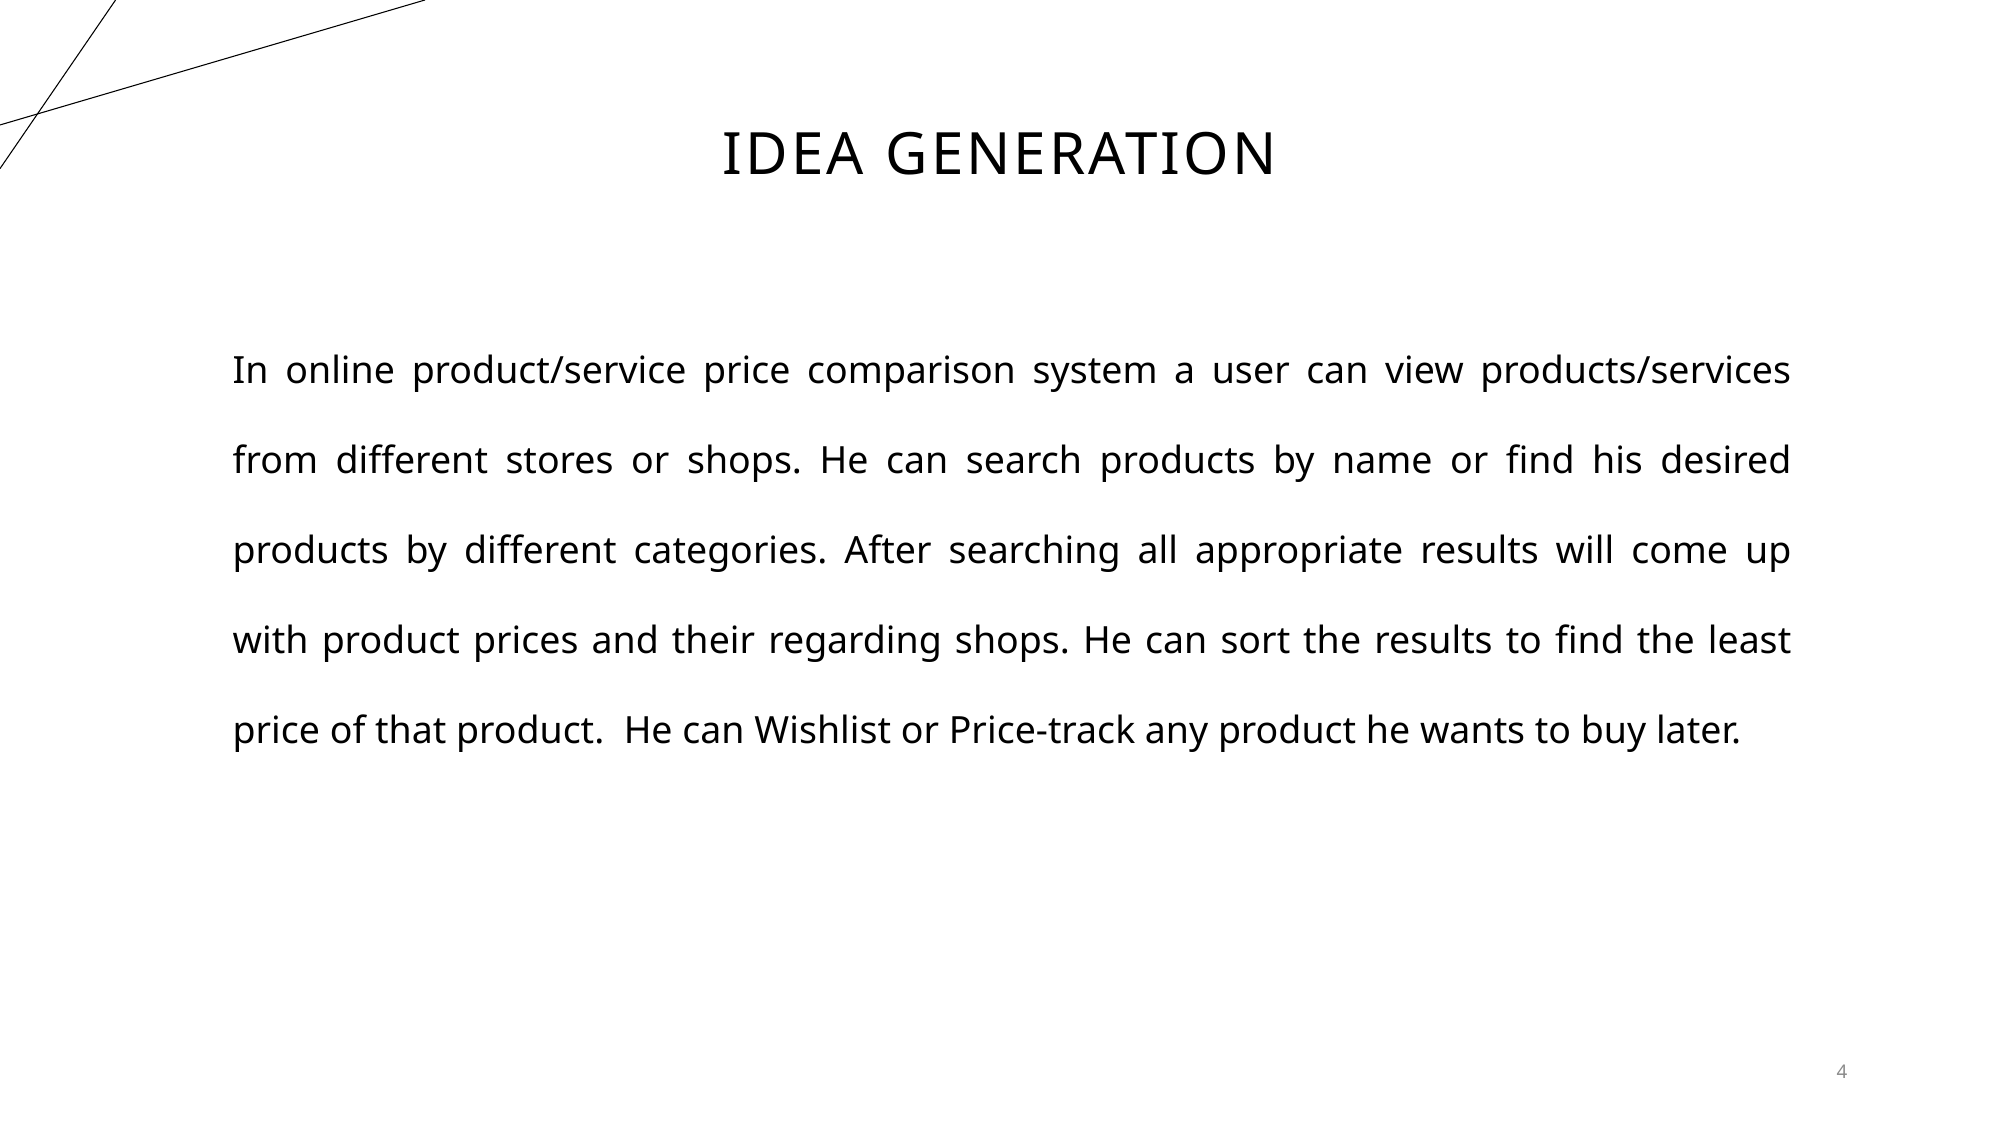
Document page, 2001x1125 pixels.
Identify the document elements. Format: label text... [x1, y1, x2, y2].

slide_number 4 [1412, 1042, 1863, 1103]
text_box In online product/service price comparison system a user can view products/services from different stores or shops. He can search products by name or find his desired products by different categories. After searching all appropriate results will come up with product prices and their regarding shops. He can sort the results to find the least price of that product. He can Wishlist or Price-track any product he wants to buy later. [218, 293, 1808, 759]
title Idea generation [137, 47, 1863, 265]
